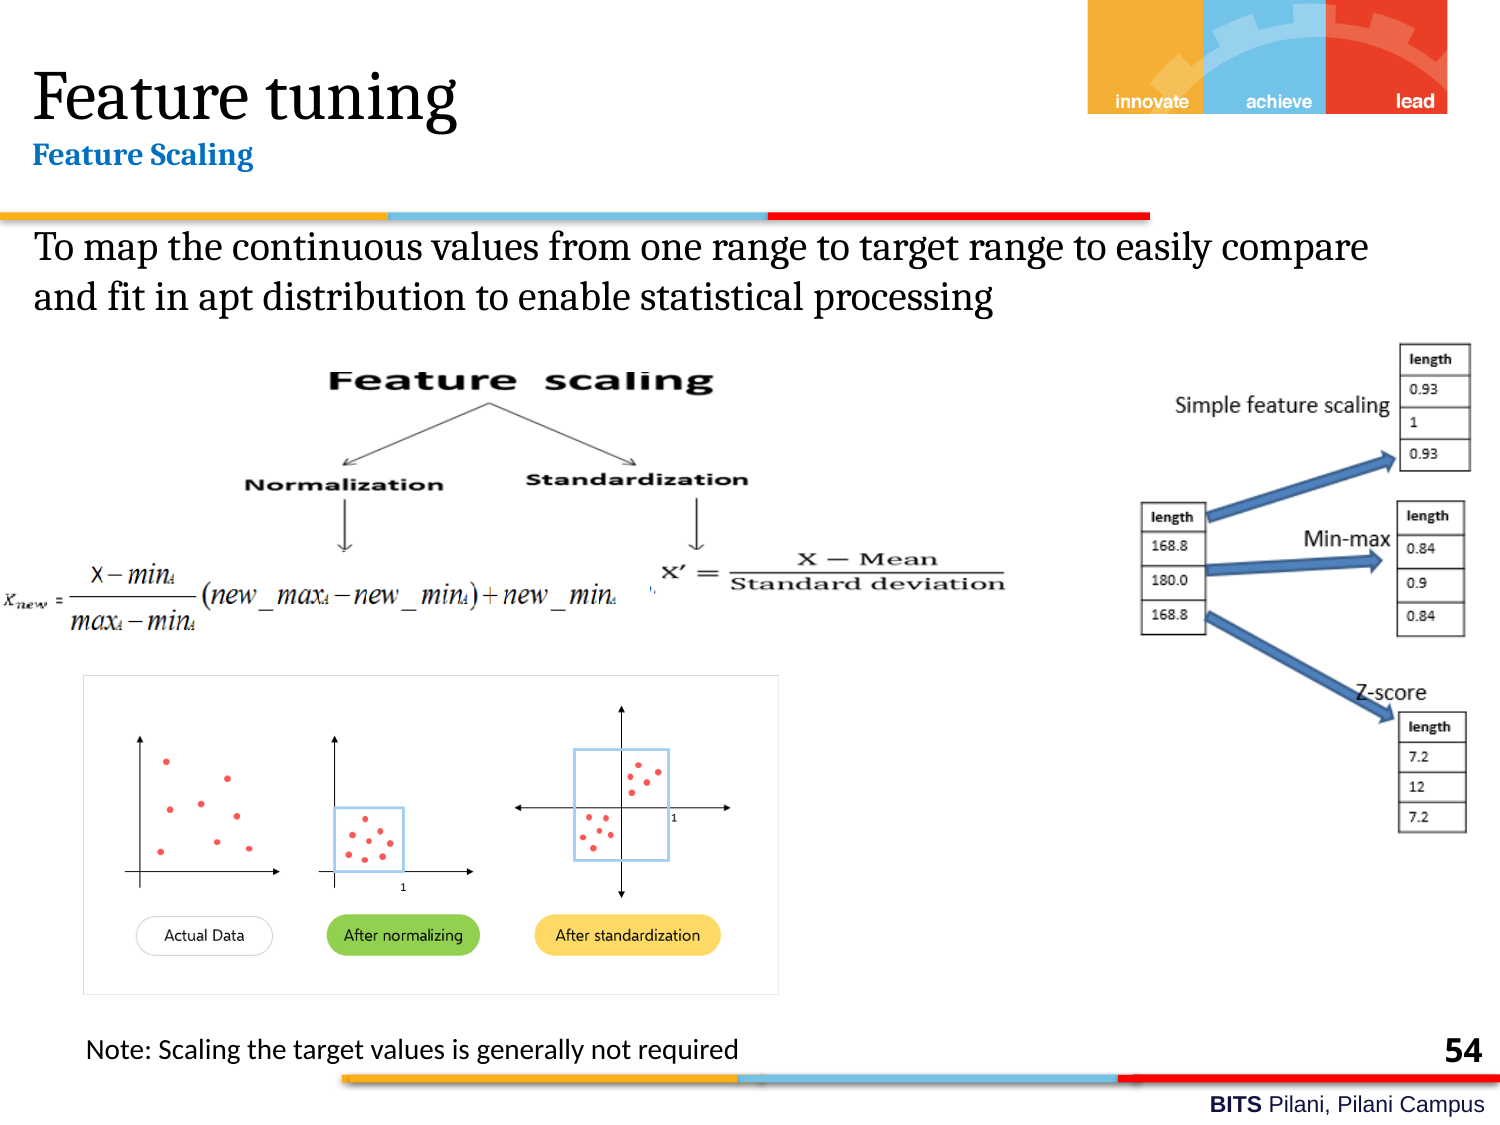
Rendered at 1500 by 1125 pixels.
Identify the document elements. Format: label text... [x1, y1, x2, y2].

text_box 54 [1429, 1022, 1500, 1076]
picture [0, 372, 1011, 638]
title Feature tuning Feature Scaling [17, 40, 993, 180]
picture [1133, 334, 1500, 848]
text_box To map the continuous values from one range to target range to easily compare and fit in apt distribution to enable statistical processing [0, 211, 1453, 345]
picture [1087, 0, 1448, 114]
text_box Note: Scaling the target values is generally not required [71, 1023, 755, 1073]
picture [82, 675, 780, 996]
